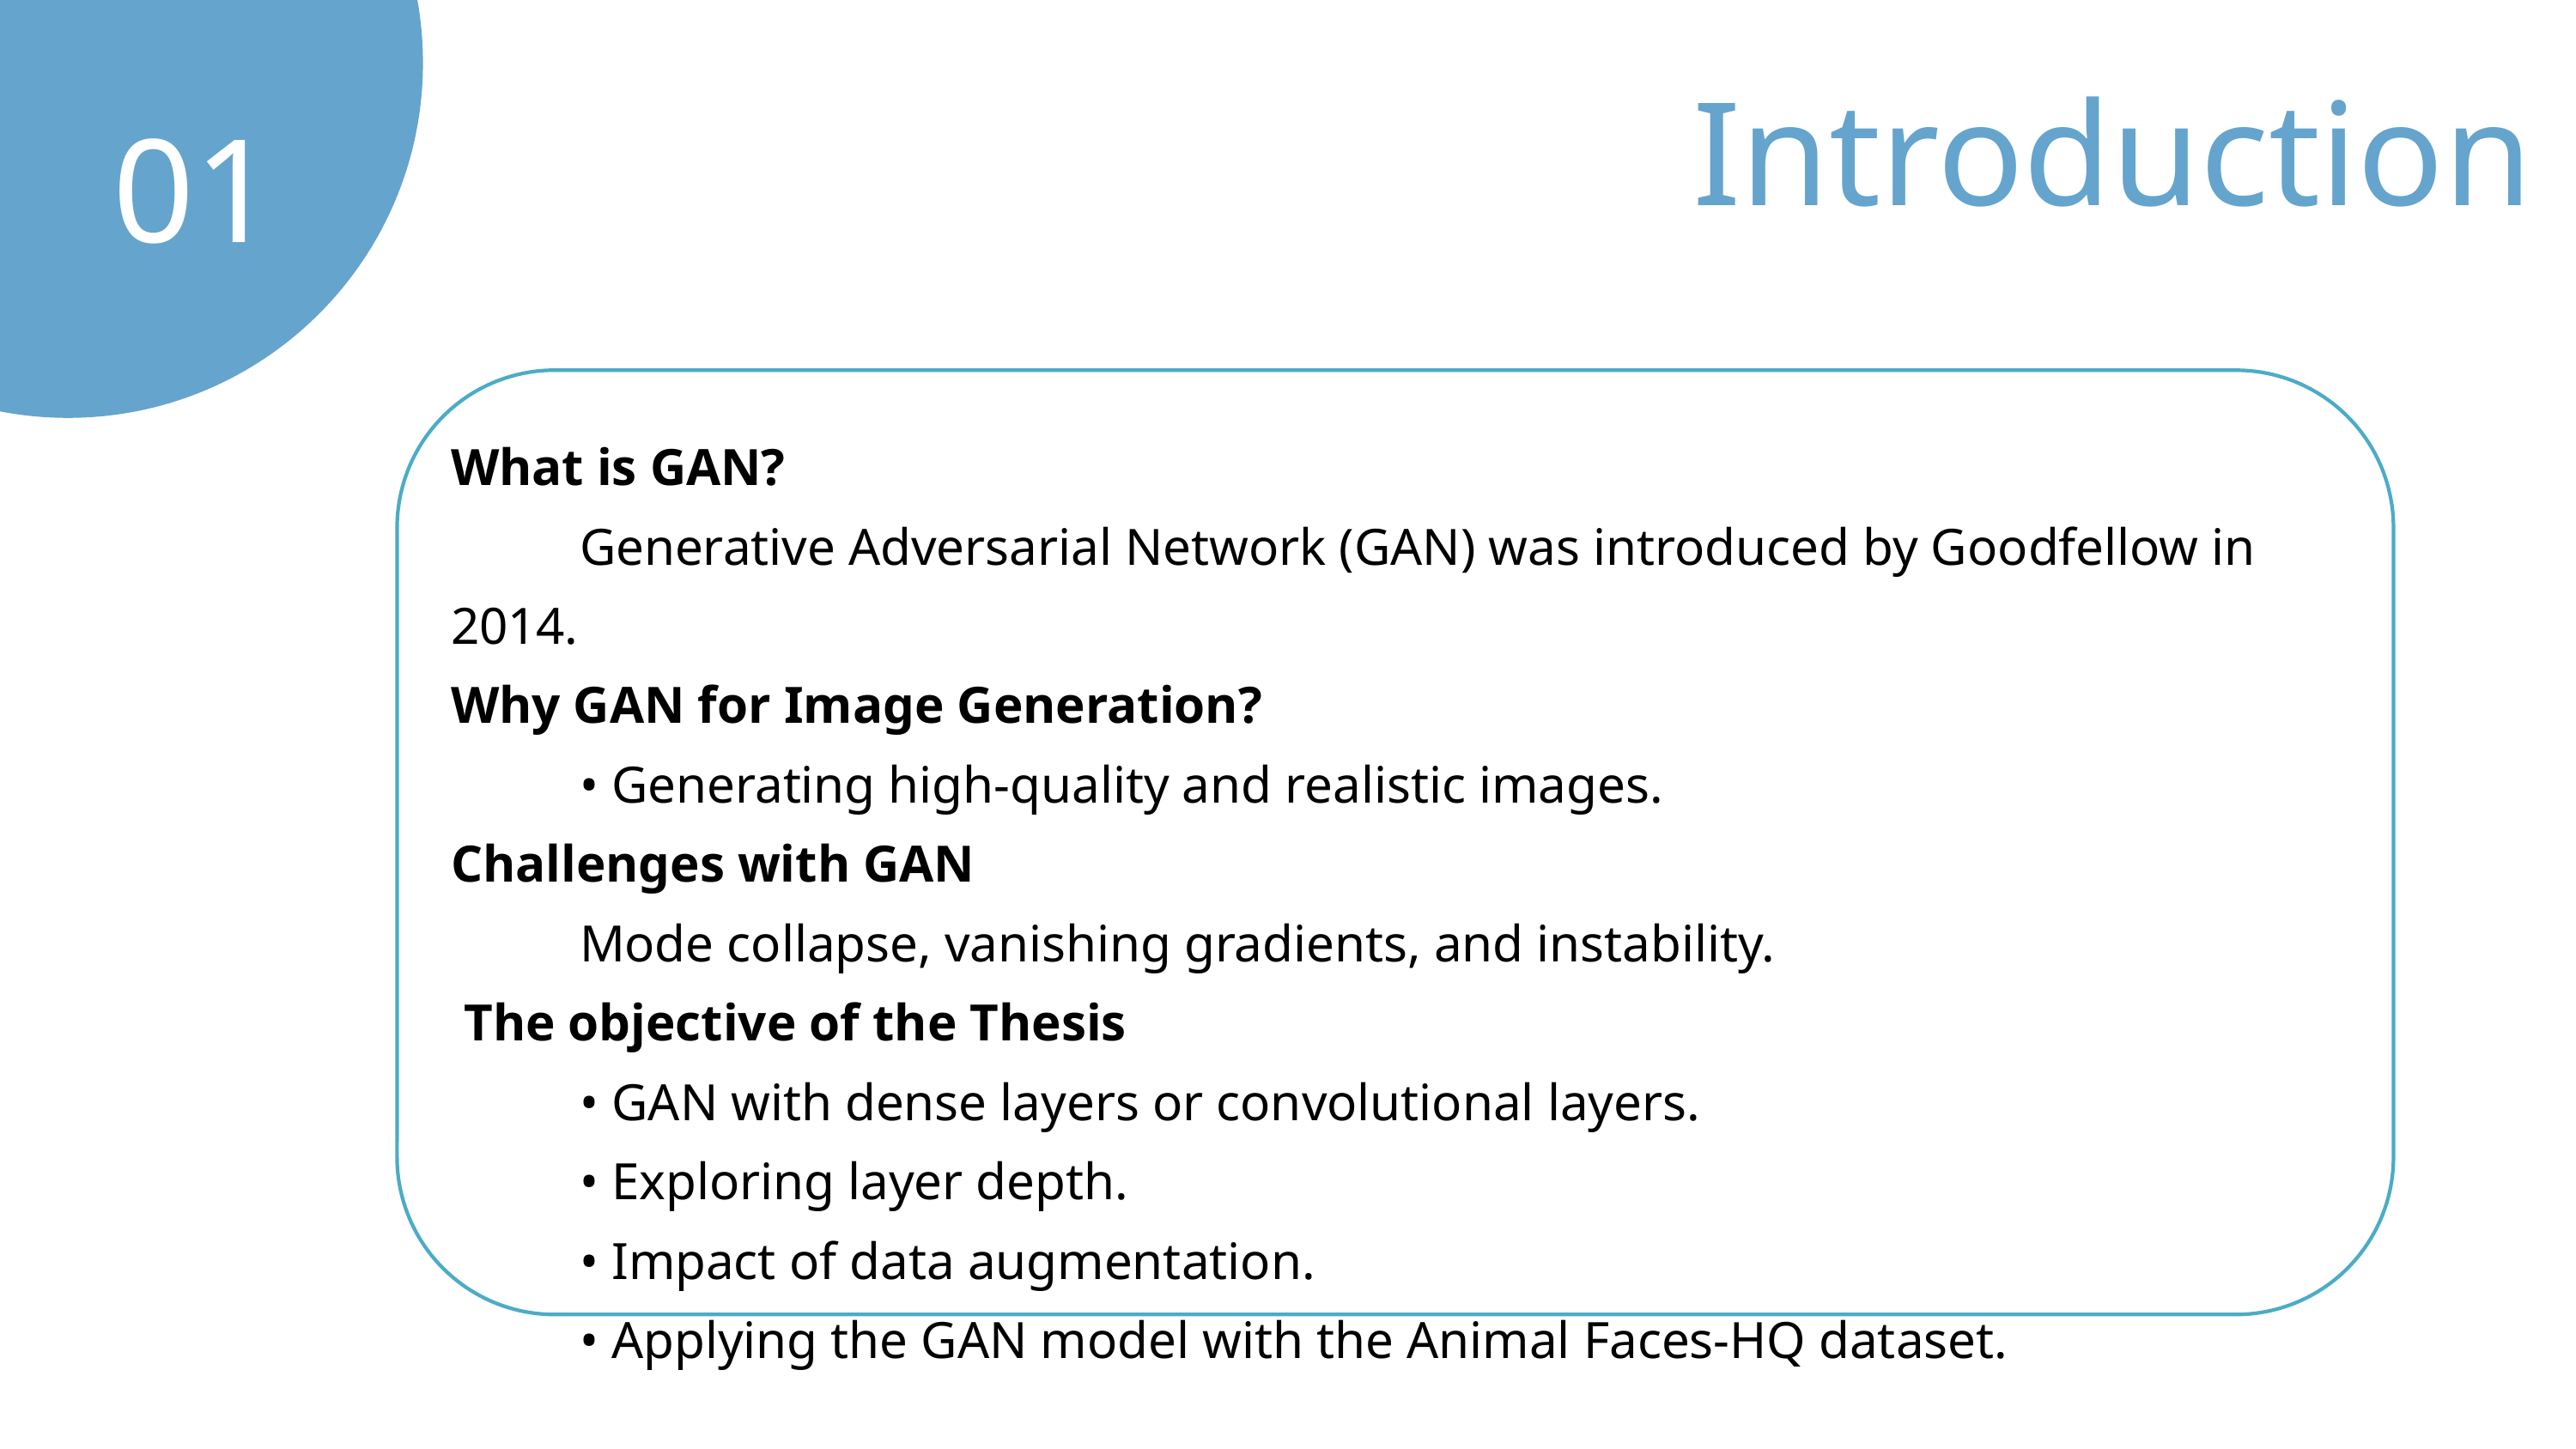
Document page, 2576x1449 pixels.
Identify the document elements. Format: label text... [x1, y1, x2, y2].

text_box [0, 0, 423, 418]
text_box [395, 368, 2349, 1277]
text_box Introduction [1674, 33, 2551, 235]
text_box What is GAN? Generative Adversarial Network (GAN) was introduced by Goodfellow in 2014. Why GAN for Image Generation? • Generating high-quality and realistic images. Challenges with GAN Mode collapse, vanishing gradients, and instability. The objective of the Thesis • GAN with dense layers or convolutional layers. • Exploring layer depth. • Impact of data augmentation. • Applying the GAN model with the Animal Faces-HQ dataset. [450, 415, 2394, 1368]
